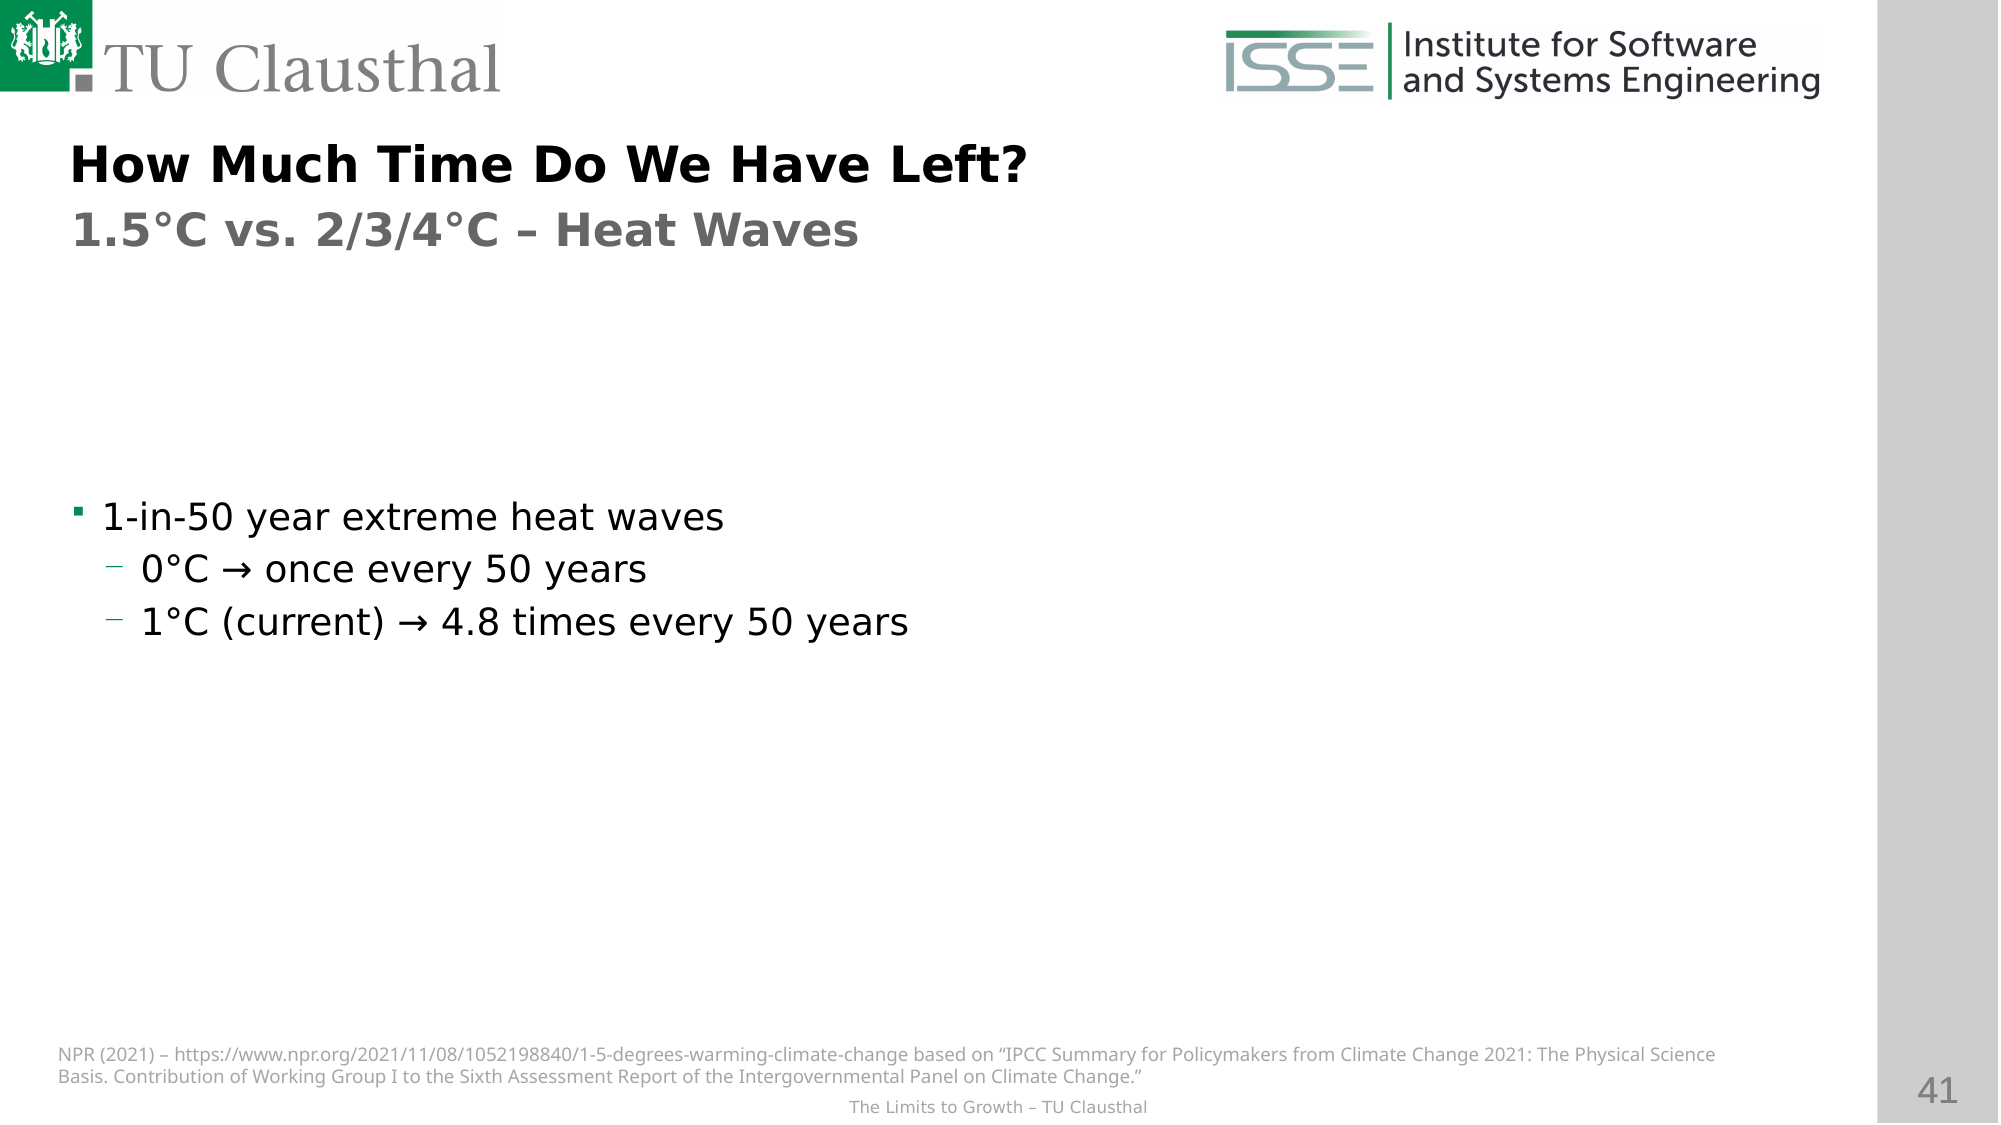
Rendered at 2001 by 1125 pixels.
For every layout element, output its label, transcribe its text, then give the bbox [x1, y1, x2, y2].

picture [1218, 22, 1825, 106]
text_box 1-in-50 year extreme heat waves 0°C → once every 50 years 1°C (current) → 4.8 times every 50 years 2°C → 13.9 times every 50 years 3°C → 27.4 times every 50 years 4°C → 39.2 times every 50 years [54, 207, 1799, 1033]
text_box How Much Time Do We Have Left? [54, 125, 1817, 206]
text_box 1.5°C vs. 2/3/4°C – Heat Waves [70, 188, 1769, 269]
picture [0, 0, 500, 92]
text_box NPR (2021) – https://www.npr.org/2021/11/08/1052198840/1-5-degrees-warming-climate-change based on “IPCC Summary for Policymakers from Climate Change 2021: The Physical Science Basis. Contribution of Working Group I to the Sixth Assessment Report of the Intergovernmental Panel on Climate Change.” [43, 1035, 1785, 1095]
